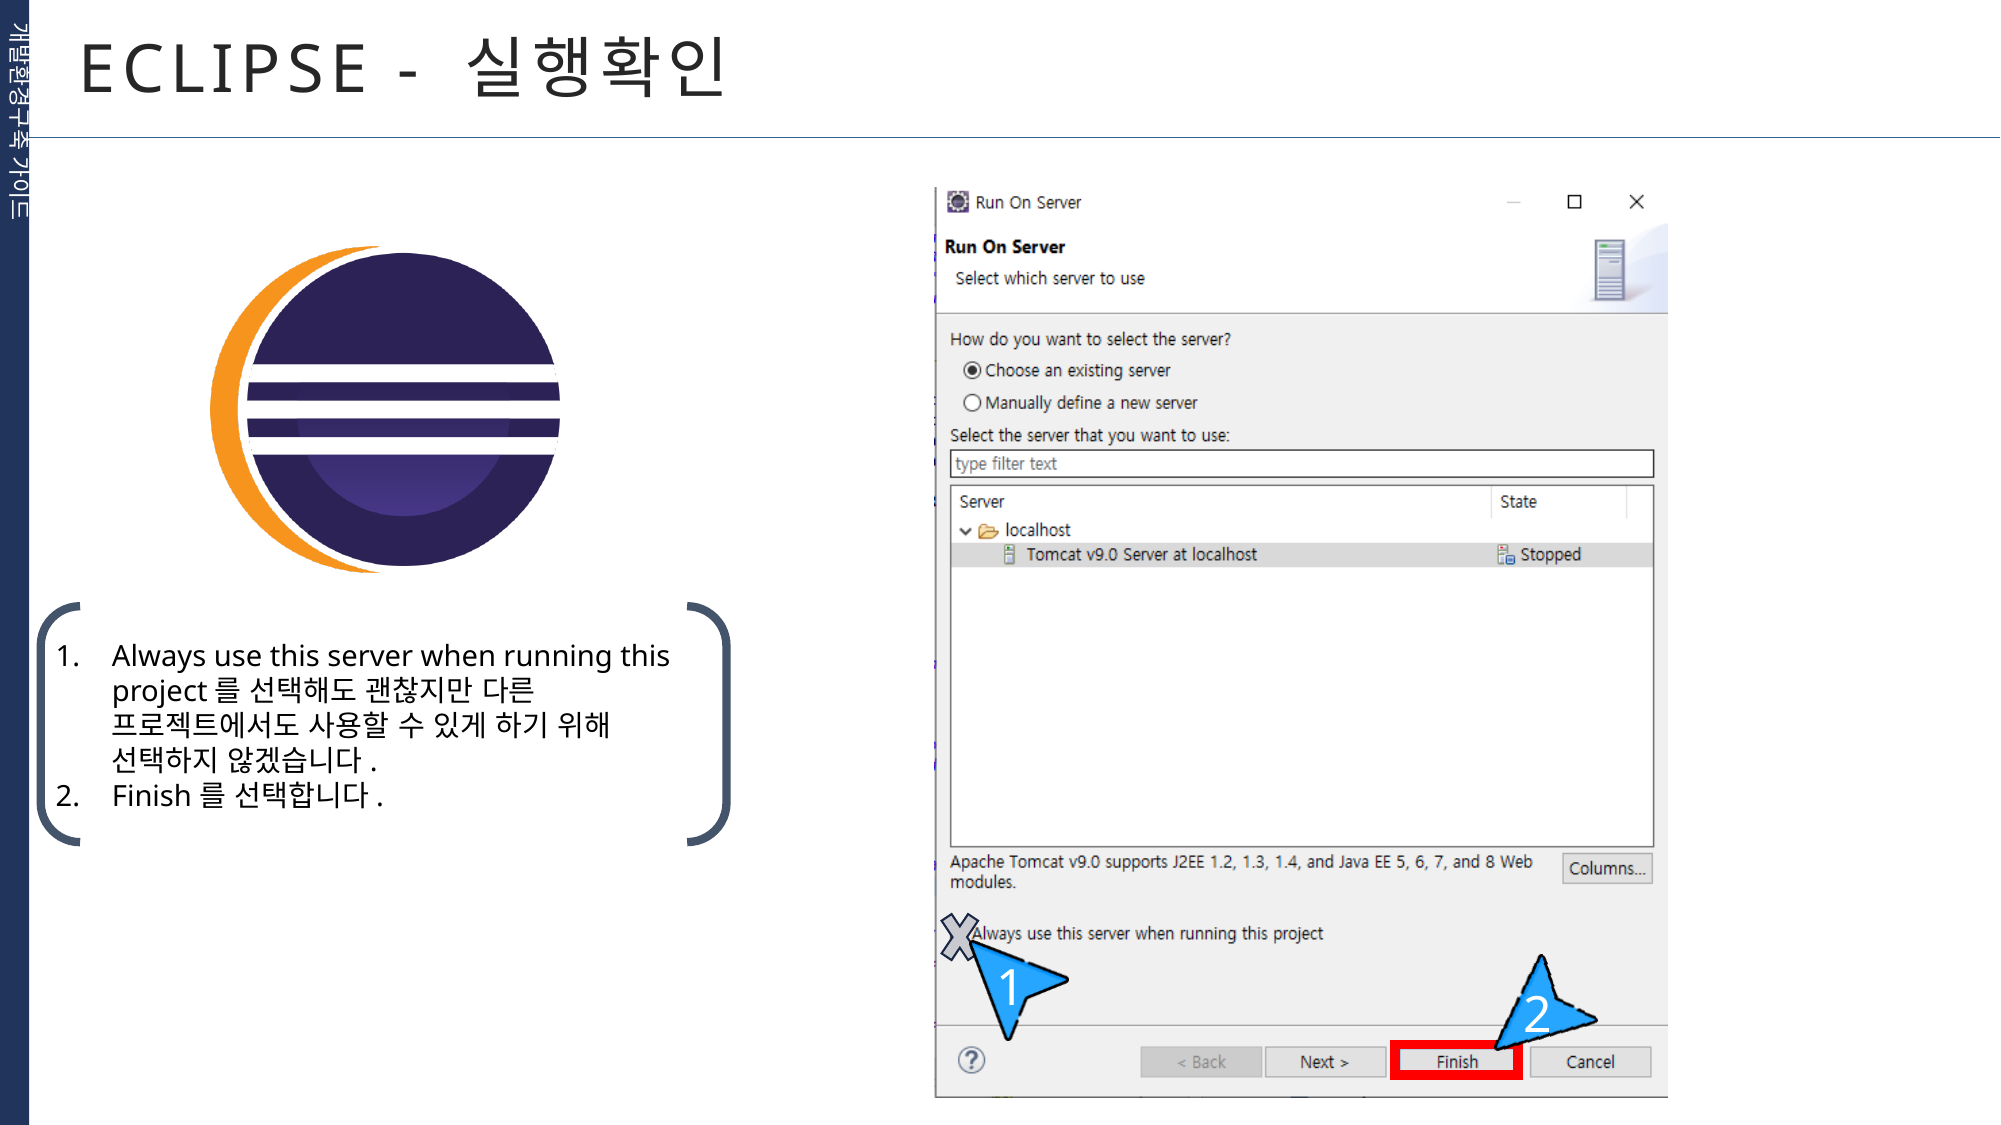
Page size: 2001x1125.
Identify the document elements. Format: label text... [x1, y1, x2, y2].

text_box Always use this server when running this project를 선택해도 괜찮지만 다른 프로젝트에서도 사용할 수 있게 하기 위해 선택하지 않겠습니다. Finish를 선택합니다. [40, 629, 715, 820]
text_box 개발환경구축 가이드 [0, 8, 42, 312]
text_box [1497, 956, 1597, 1056]
picture [210, 232, 560, 584]
text_box [0, 312, 30, 1125]
picture [934, 187, 1668, 1098]
text_box ECLIPSE - 실행확인 [64, 18, 745, 113]
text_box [969, 940, 1069, 1041]
text_box [43, 605, 728, 843]
text_box [0, 0, 30, 8]
